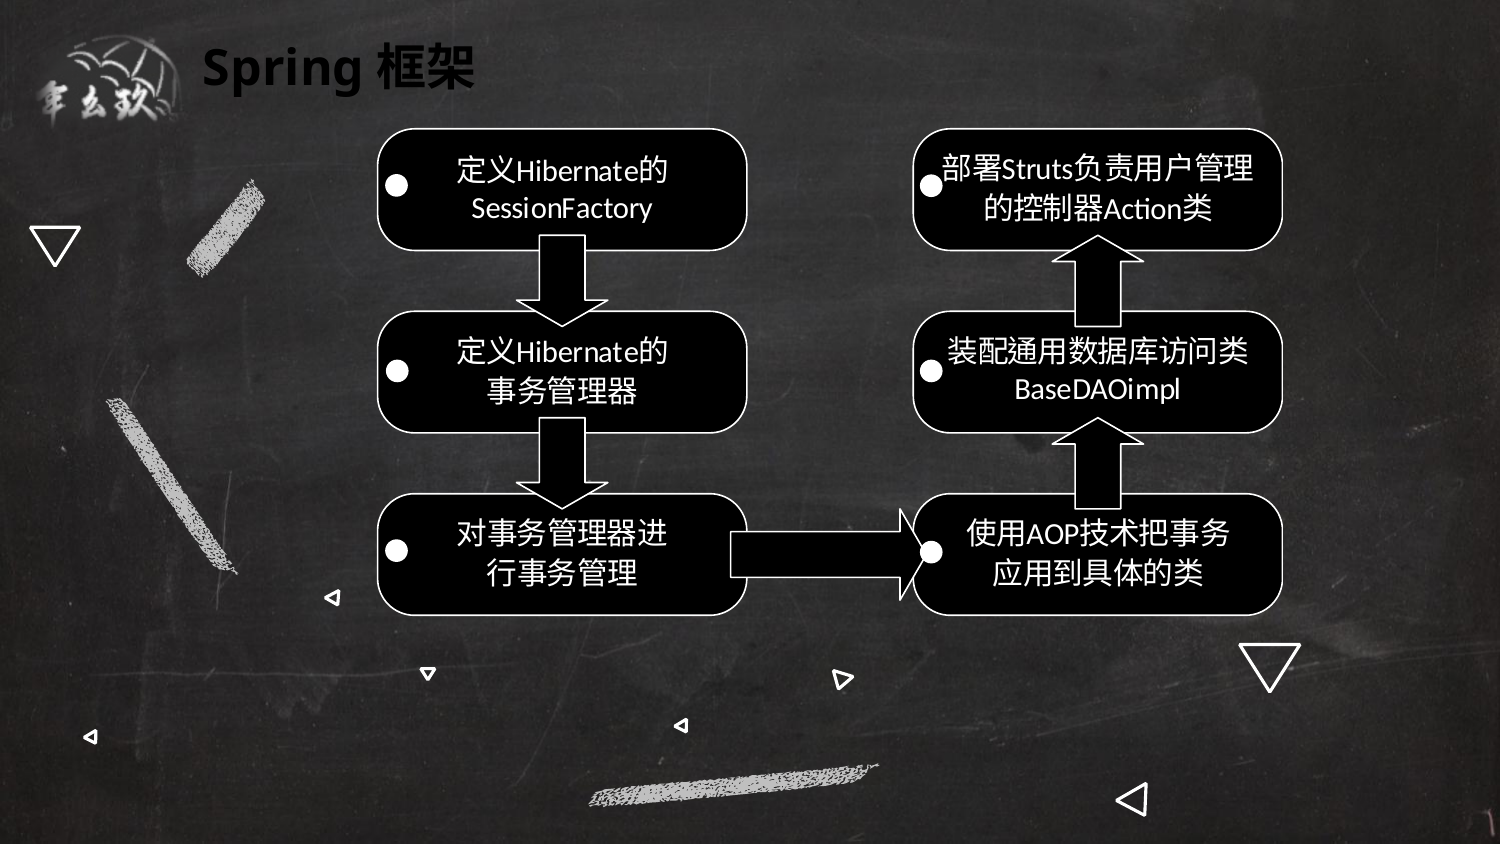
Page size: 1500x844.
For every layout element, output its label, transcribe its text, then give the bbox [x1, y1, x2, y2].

picture [0, 0, 1500, 844]
text_box [213, 178, 266, 226]
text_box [30, 226, 1301, 818]
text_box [374, 125, 1284, 617]
text_box Spring框架 [191, 29, 648, 101]
text_box 各接口的类图 [368, 226, 1289, 628]
